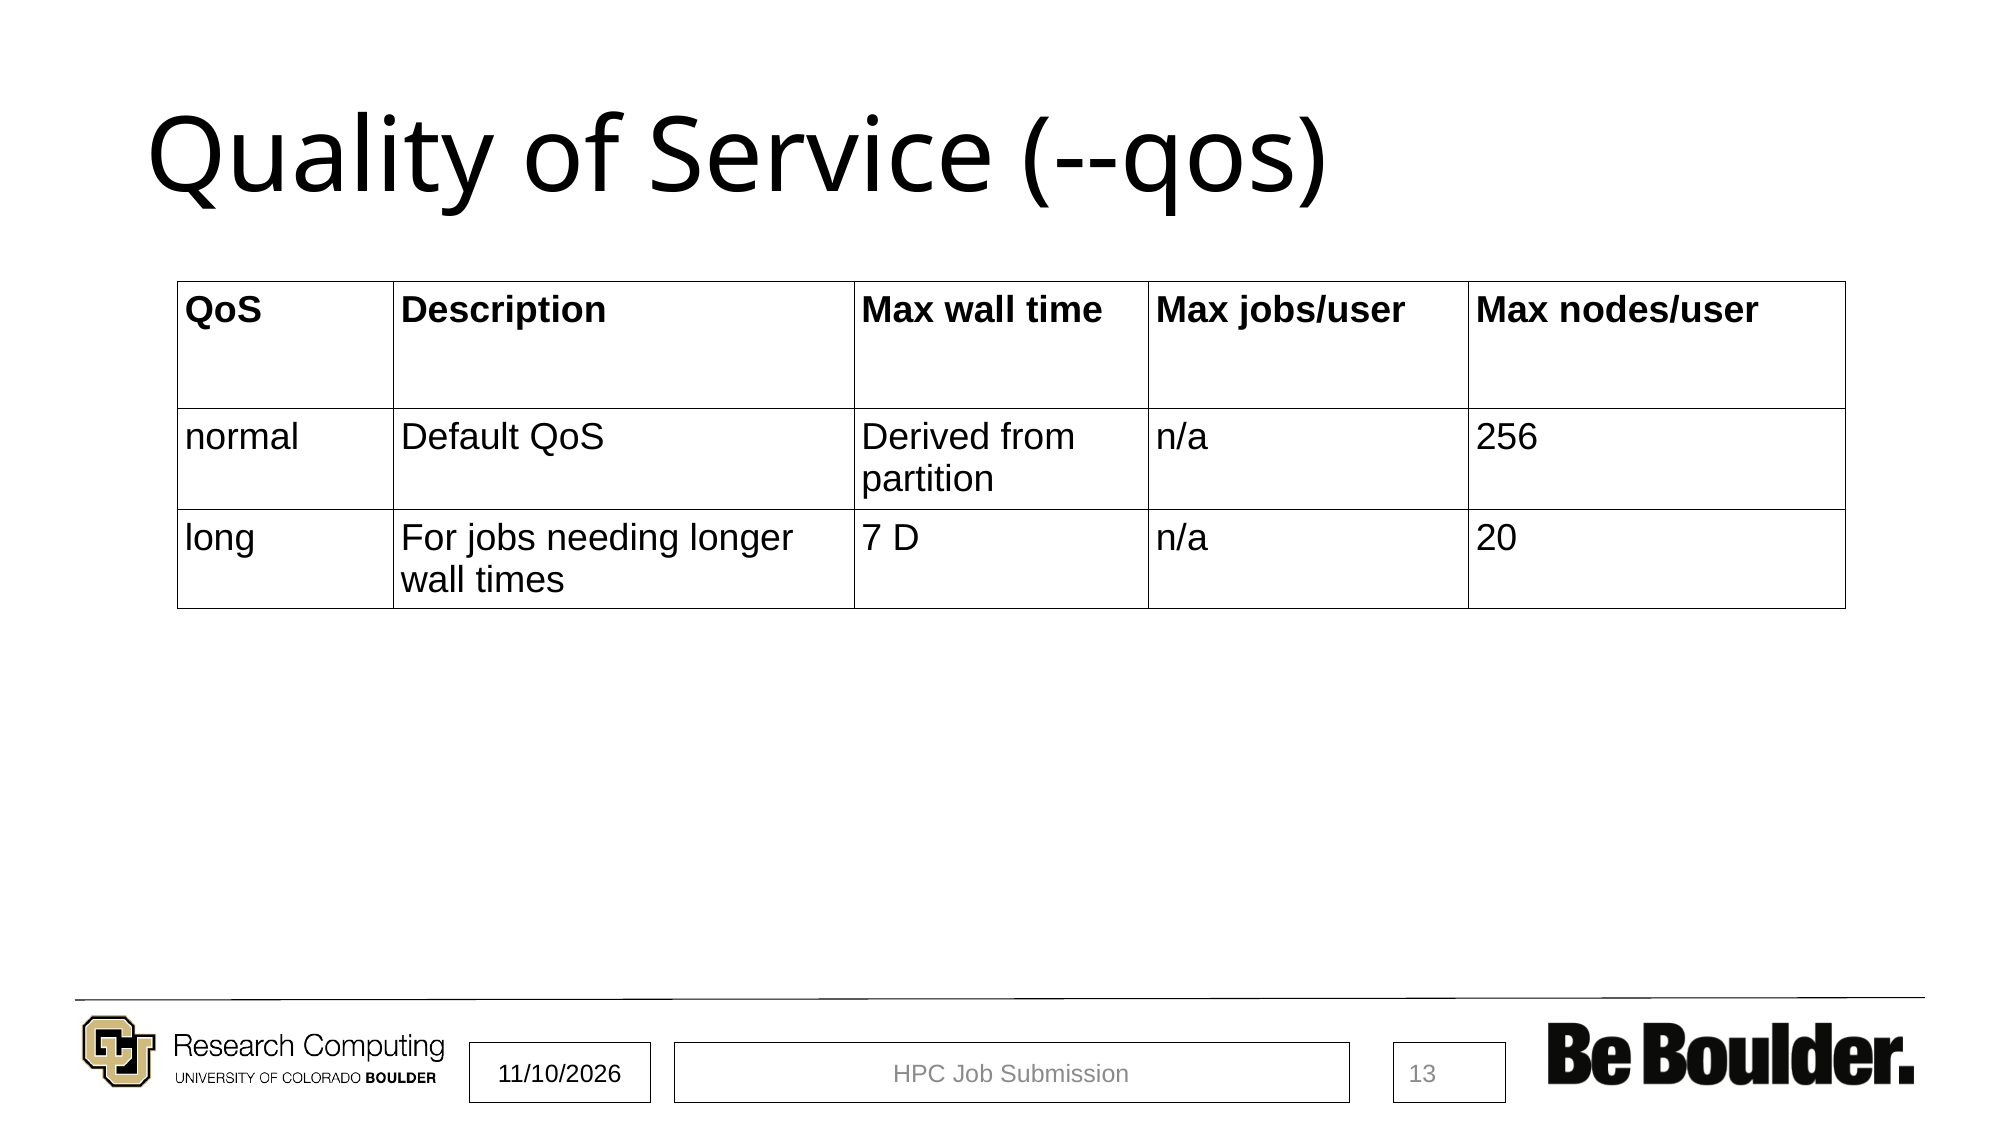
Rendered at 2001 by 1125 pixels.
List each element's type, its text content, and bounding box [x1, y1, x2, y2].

table_cell Default QoS [394, 409, 854, 509]
table_header Description [394, 282, 854, 408]
table_header Max jobs/user [1149, 282, 1468, 408]
table_cell long [178, 510, 393, 608]
slide_number 13 [1393, 1042, 1506, 1103]
footer HPC Job Submission [674, 1042, 1350, 1103]
table_header Max nodes/user [1469, 282, 1845, 408]
table_cell normal [178, 409, 393, 509]
picture [81, 1015, 444, 1088]
table_header QoS [178, 282, 393, 408]
title Quality of Service (--qos) [130, 48, 1856, 266]
table_header Max wall time [855, 282, 1148, 408]
table_cell n/a [1149, 409, 1468, 509]
table_cell Derived from partition [855, 409, 1148, 509]
table_cell For jobs needing longer wall times [394, 510, 854, 608]
table_cell 7 D [855, 510, 1148, 608]
picture [1524, 1015, 1938, 1088]
table_cell 256 [1469, 409, 1845, 509]
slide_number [469, 1042, 651, 1103]
table_cell 20 [1469, 510, 1845, 608]
table_cell n/a [1149, 510, 1468, 608]
